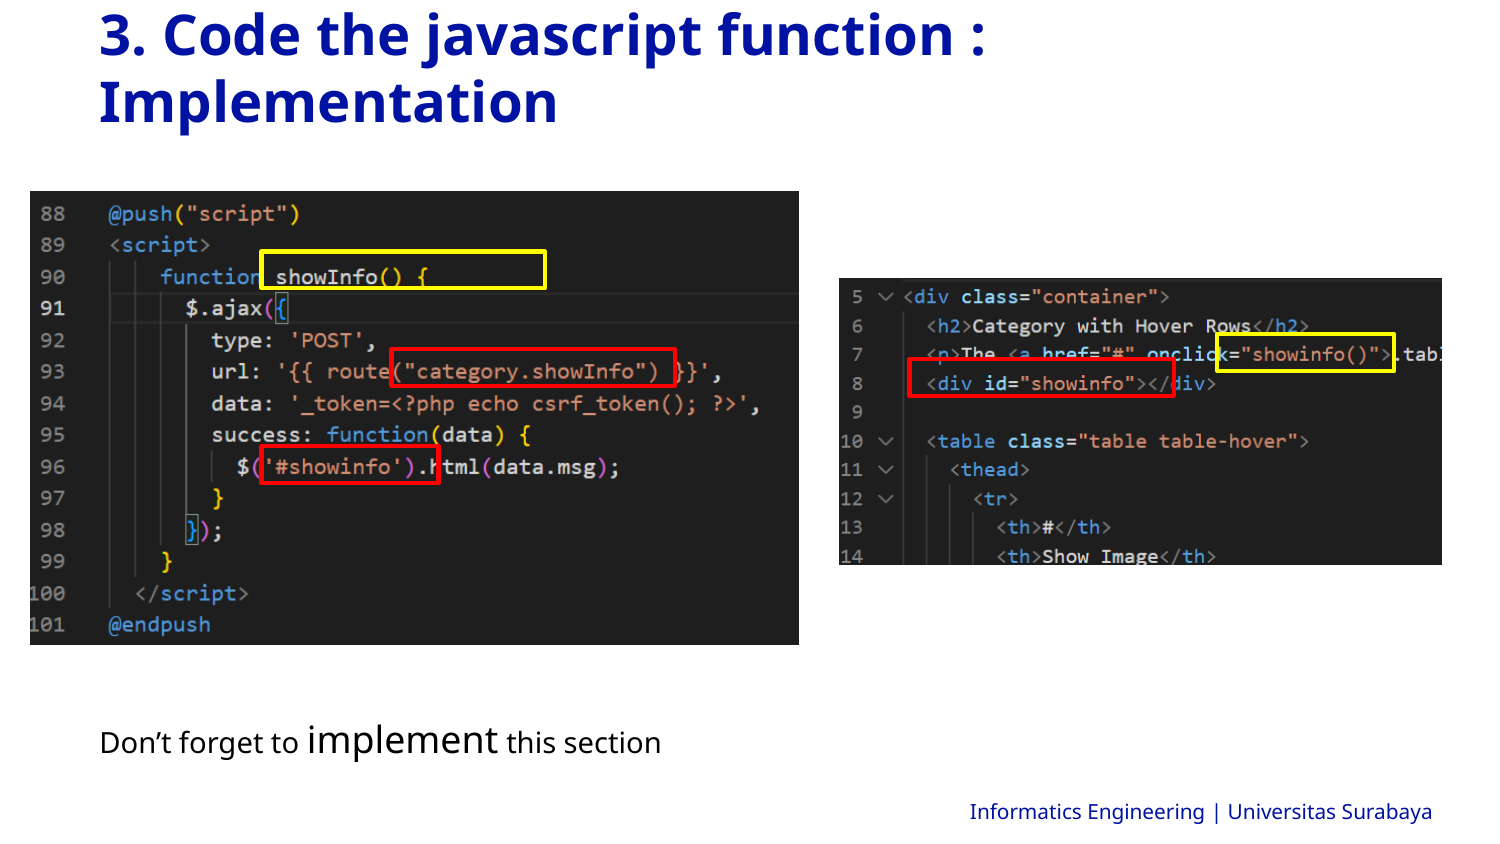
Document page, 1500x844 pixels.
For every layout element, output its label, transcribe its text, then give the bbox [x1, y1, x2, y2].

picture [29, 190, 799, 645]
text_box Informatics Engineering | Universitas Surabaya [953, 791, 1448, 828]
title 3. Code the javascript function : Implementation [84, 40, 1398, 149]
picture [838, 278, 1443, 566]
text_box Don’t forget to implement this section [84, 708, 1422, 769]
